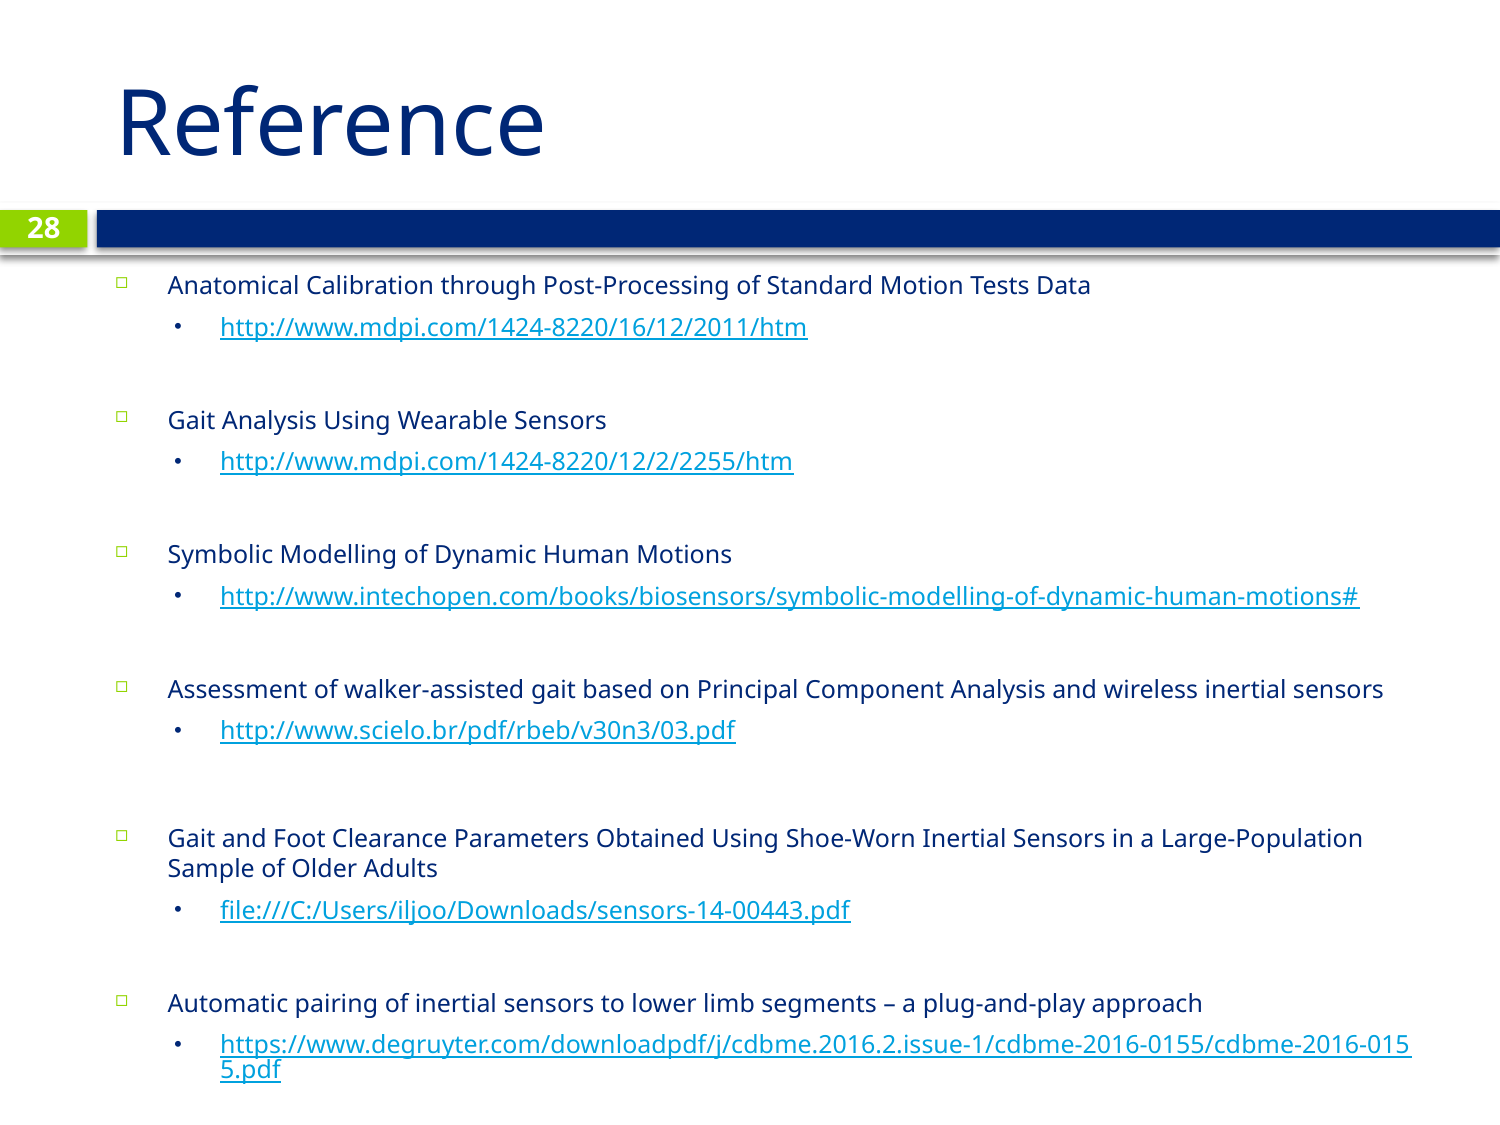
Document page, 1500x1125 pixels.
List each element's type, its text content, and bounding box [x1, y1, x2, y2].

list Anatomical Calibration through Post-Processing of Standard Motion Tests Data http://www.mdpi.com/1424-8220/16/12/2011/htm Gait Analysis Using Wearable Sensors http://www.mdpi.com/1424-8220/12/2/2255/htm Symbolic Modelling of Dynamic Human Motions http://www.intechopen.com/books/biosensors/symbolic-modelling-of-dynamic-human-motions# Assessment of walker-assisted gait based on Principal Component Analysis and wireless inertial sensors http://www.scielo.br/pdf/rbeb/v30n3/03.pdf Gait and Foot Clearance Parameters Obtained Using Shoe-Worn Inertial Sensors in a Large-Population Sample of Older Adults file:///C:/Users/iljoo/Downloads/sensors-14-00443.pdf Automatic pairing of inertial sensors to lower limb segments – a plug-and-play approach https://www.degruyter.com/downloadpdf/j/cdbme.2016.2.issue-1/cdbme-2016-0155/cdbme-2016-0155.pdf [100, 262, 1438, 1000]
slide_number 28 [0, 208, 88, 249]
title Reference [100, 37, 1438, 200]
